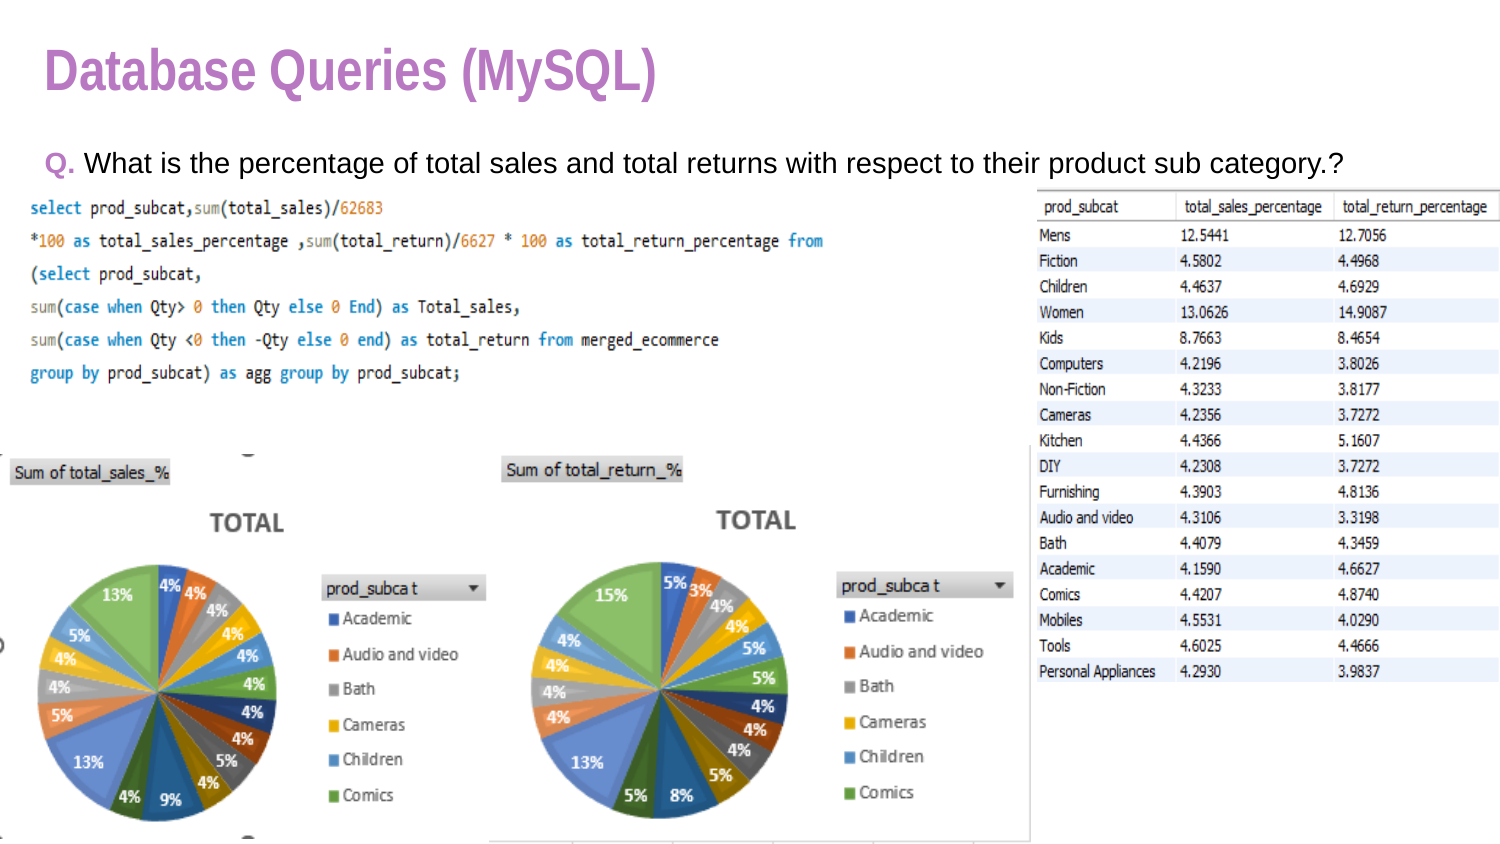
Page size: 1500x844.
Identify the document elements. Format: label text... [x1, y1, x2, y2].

picture [0, 444, 1031, 844]
text_box Database Queries (MySQL) [29, 24, 780, 110]
picture [1037, 187, 1500, 682]
text_box Q. What is the percentage of total sales and total returns with respect to their product sub category.? [29, 137, 1473, 188]
picture [29, 197, 841, 390]
